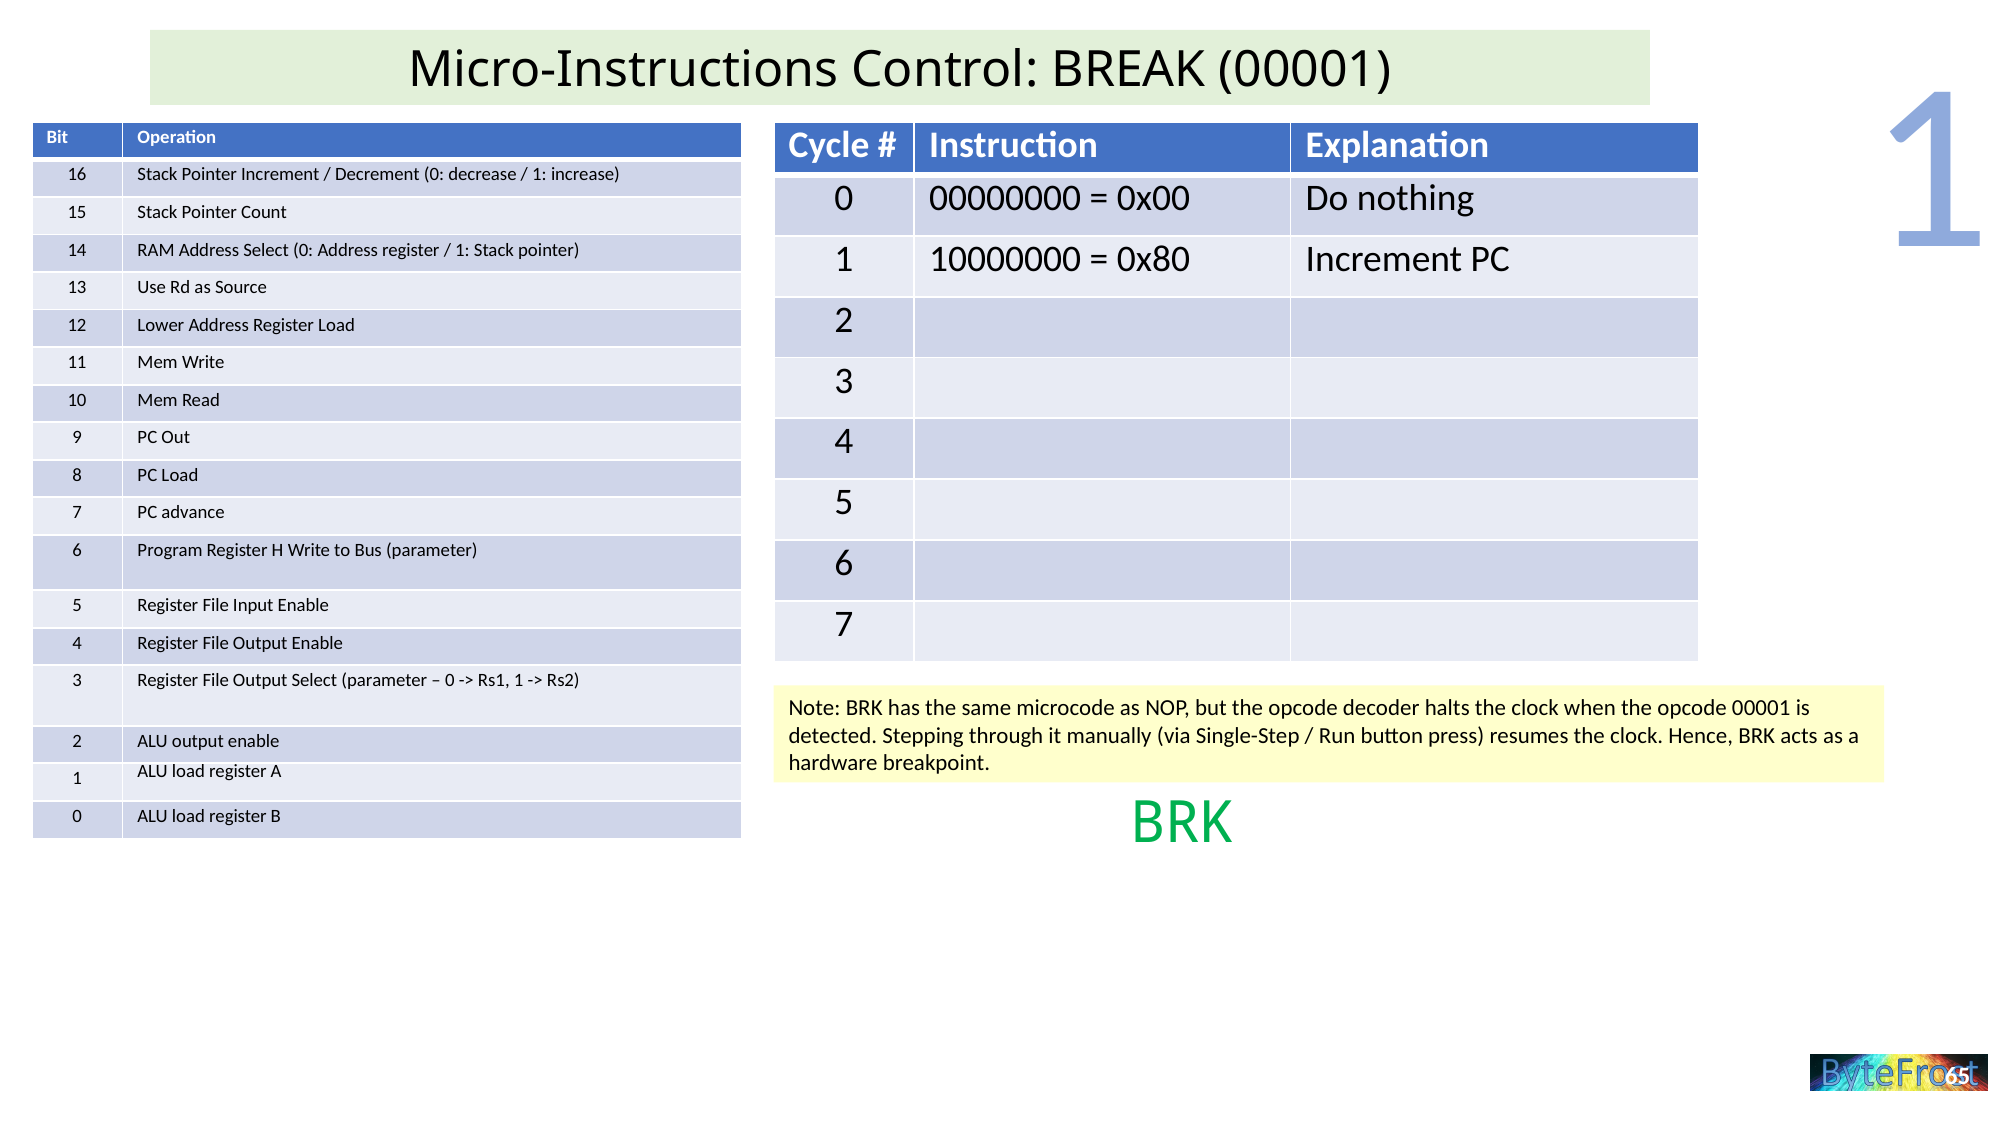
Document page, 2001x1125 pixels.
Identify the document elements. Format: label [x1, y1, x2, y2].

table_cell [123, 235, 741, 271]
table_cell [123, 802, 741, 838]
table_cell [123, 348, 741, 384]
table_cell [123, 629, 741, 664]
table_cell [1291, 480, 1698, 539]
table_cell [33, 310, 122, 346]
table_cell [775, 541, 913, 600]
table_cell [915, 541, 1290, 600]
table_cell [915, 419, 1290, 478]
table_cell [33, 235, 122, 271]
table_cell [123, 536, 741, 589]
table_cell [775, 358, 913, 417]
table_cell [775, 480, 913, 539]
table_cell [123, 461, 741, 496]
text_box [1855, 0, 2000, 303]
table_cell [1291, 298, 1698, 357]
text_box [773, 685, 1885, 862]
table_cell [33, 162, 122, 196]
table_cell [123, 423, 741, 459]
table_cell [123, 273, 741, 309]
table_cell [915, 602, 1290, 661]
table_cell [915, 358, 1290, 417]
table_cell [915, 178, 1290, 235]
table_cell [915, 298, 1290, 357]
table_cell [33, 348, 122, 384]
table_cell [1291, 358, 1698, 417]
table_header [775, 123, 913, 172]
text_box [1535, 1044, 1986, 1105]
table_cell [123, 666, 741, 725]
table_cell [915, 480, 1290, 539]
table_cell [1291, 602, 1698, 661]
table_cell [1291, 237, 1698, 296]
table_cell [775, 419, 913, 478]
table_cell [775, 178, 913, 235]
table_cell [123, 162, 741, 196]
table_header [915, 123, 1290, 172]
table_cell [33, 423, 122, 459]
table_cell [915, 237, 1290, 296]
table_cell [33, 591, 122, 627]
table_cell [775, 298, 913, 357]
table_cell [33, 386, 122, 421]
table_cell [775, 237, 913, 296]
table_cell [33, 461, 122, 496]
table_cell [33, 536, 122, 589]
table_header [33, 123, 122, 157]
table_cell [123, 727, 741, 762]
table_header [123, 123, 741, 157]
table_cell [33, 629, 122, 664]
table_cell [123, 498, 741, 534]
title [150, 29, 1650, 105]
table_cell [123, 386, 741, 421]
table_cell [33, 764, 122, 800]
picture [1810, 1054, 1988, 1091]
table_cell [33, 727, 122, 762]
table_cell [33, 198, 122, 234]
table_cell [33, 273, 122, 309]
table_header [1291, 123, 1698, 172]
table_cell [123, 764, 741, 800]
table_cell [1291, 541, 1698, 600]
table_cell [775, 602, 913, 661]
table_cell [123, 198, 741, 234]
table_cell [33, 802, 122, 838]
table_cell [123, 591, 741, 627]
table_cell [1291, 419, 1698, 478]
table_cell [123, 310, 741, 346]
table_cell [1291, 178, 1698, 235]
table_cell [33, 498, 122, 534]
table_cell [33, 666, 122, 725]
